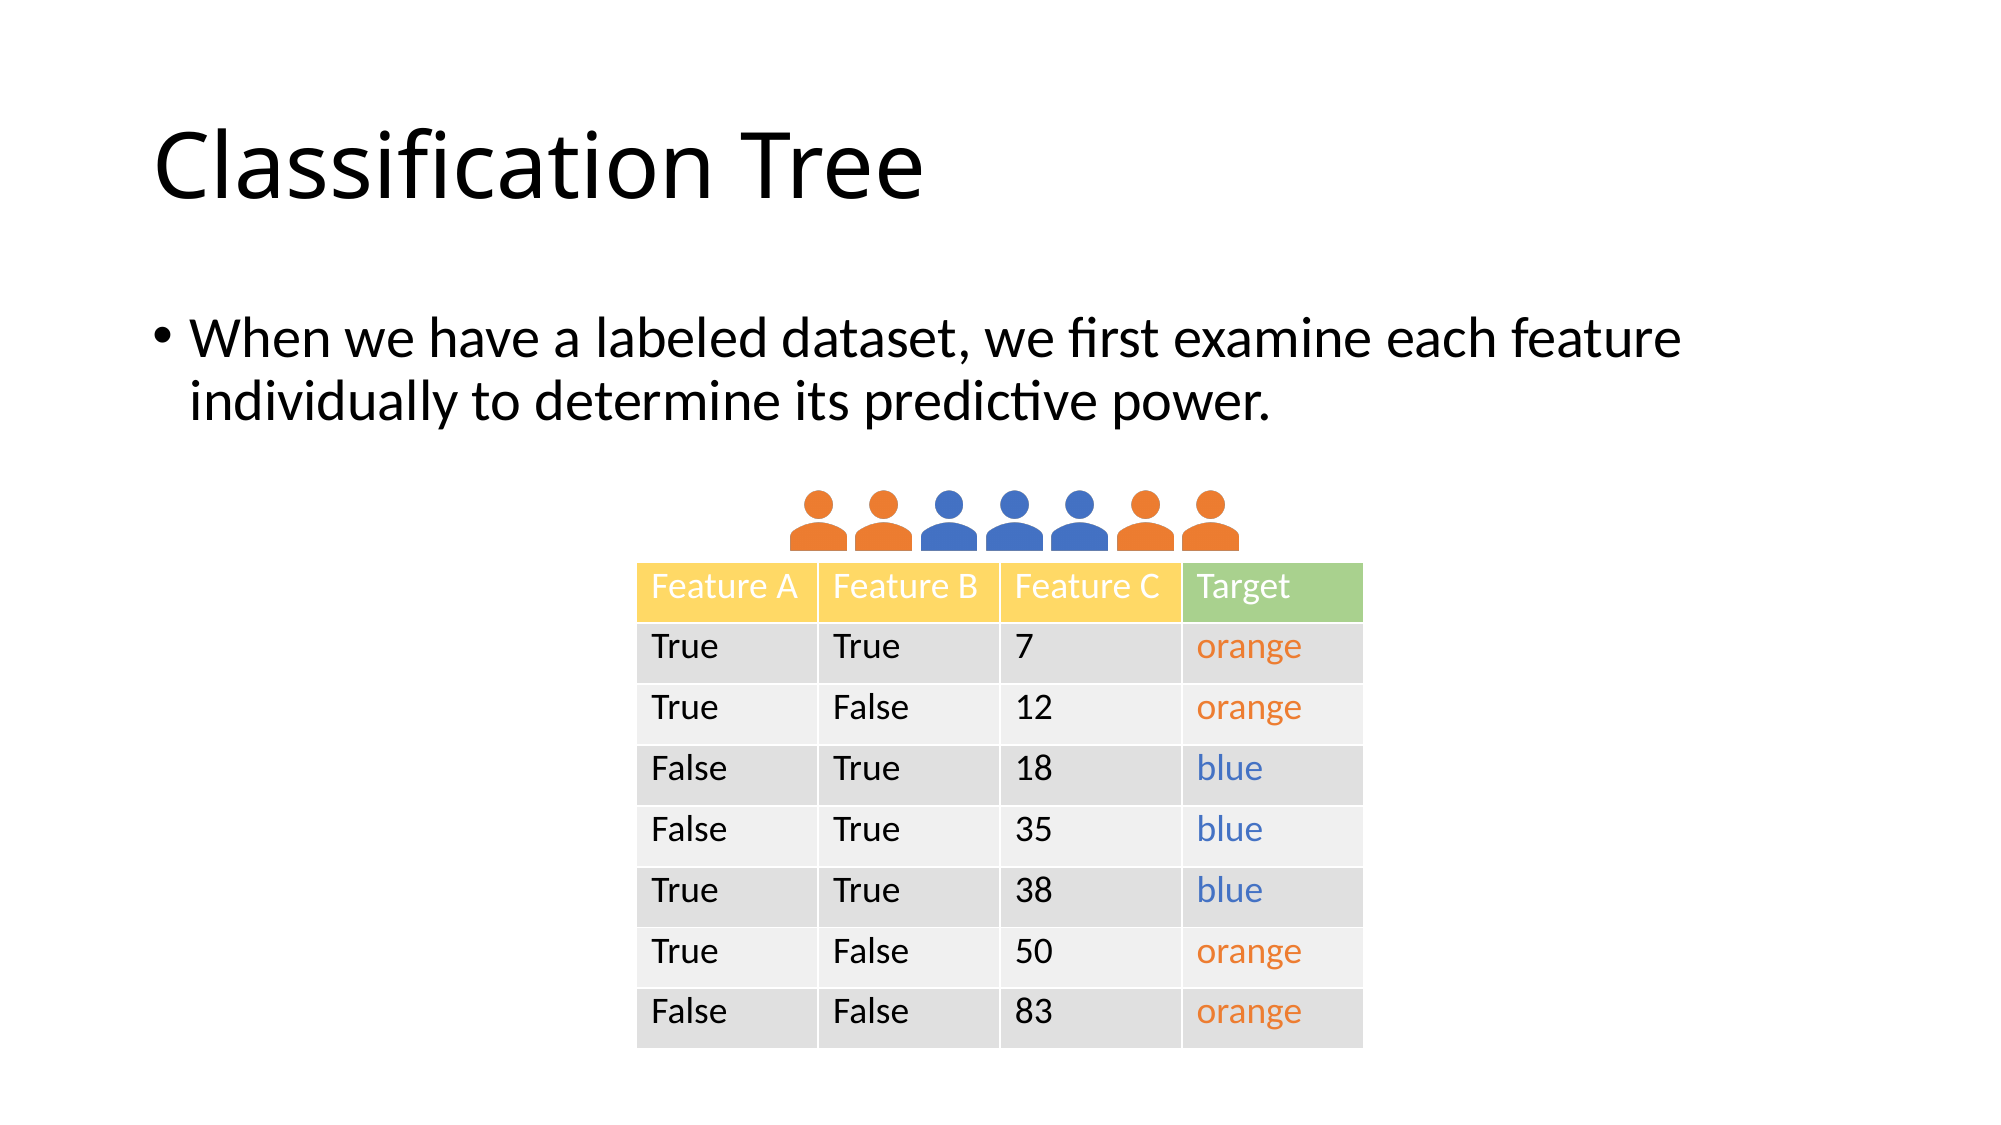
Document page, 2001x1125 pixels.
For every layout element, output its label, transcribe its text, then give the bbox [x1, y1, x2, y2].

table_cell False [819, 928, 999, 987]
table_cell True [637, 685, 817, 744]
table_cell True [819, 624, 999, 683]
table_cell True [637, 624, 817, 683]
table_cell orange [1183, 928, 1363, 987]
table_cell orange [1183, 624, 1363, 683]
table_cell False [637, 746, 817, 805]
table_header Feature C [1001, 563, 1181, 622]
table_header Feature A [637, 563, 817, 622]
table_cell True [637, 868, 817, 927]
table_cell 12 [1001, 685, 1181, 744]
table_cell True [819, 746, 999, 805]
table_cell True [819, 807, 999, 866]
table_cell 83 [1001, 989, 1181, 1048]
table_cell False [637, 989, 817, 1048]
table_header Target [1183, 563, 1363, 622]
table_cell orange [1183, 989, 1363, 1048]
table_header Feature B [819, 563, 999, 622]
table_cell 38 [1001, 868, 1181, 927]
table_cell blue [1183, 746, 1363, 805]
list When we have a labeled dataset, we first examine each feature individually to determine its predictive power. [137, 299, 1863, 1014]
picture [776, 478, 1253, 563]
table_cell True [819, 868, 999, 927]
table_cell False [819, 685, 999, 744]
table_cell 7 [1001, 624, 1181, 683]
table_cell 35 [1001, 807, 1181, 866]
table_cell 50 [1001, 928, 1181, 987]
table_cell blue [1183, 868, 1363, 927]
table_cell True [637, 928, 817, 987]
table_cell 18 [1001, 746, 1181, 805]
table_cell False [819, 989, 999, 1048]
table_cell orange [1183, 685, 1363, 744]
title Classification Tree [137, 59, 1863, 278]
table_cell False [637, 807, 817, 866]
table_cell blue [1183, 807, 1363, 866]
